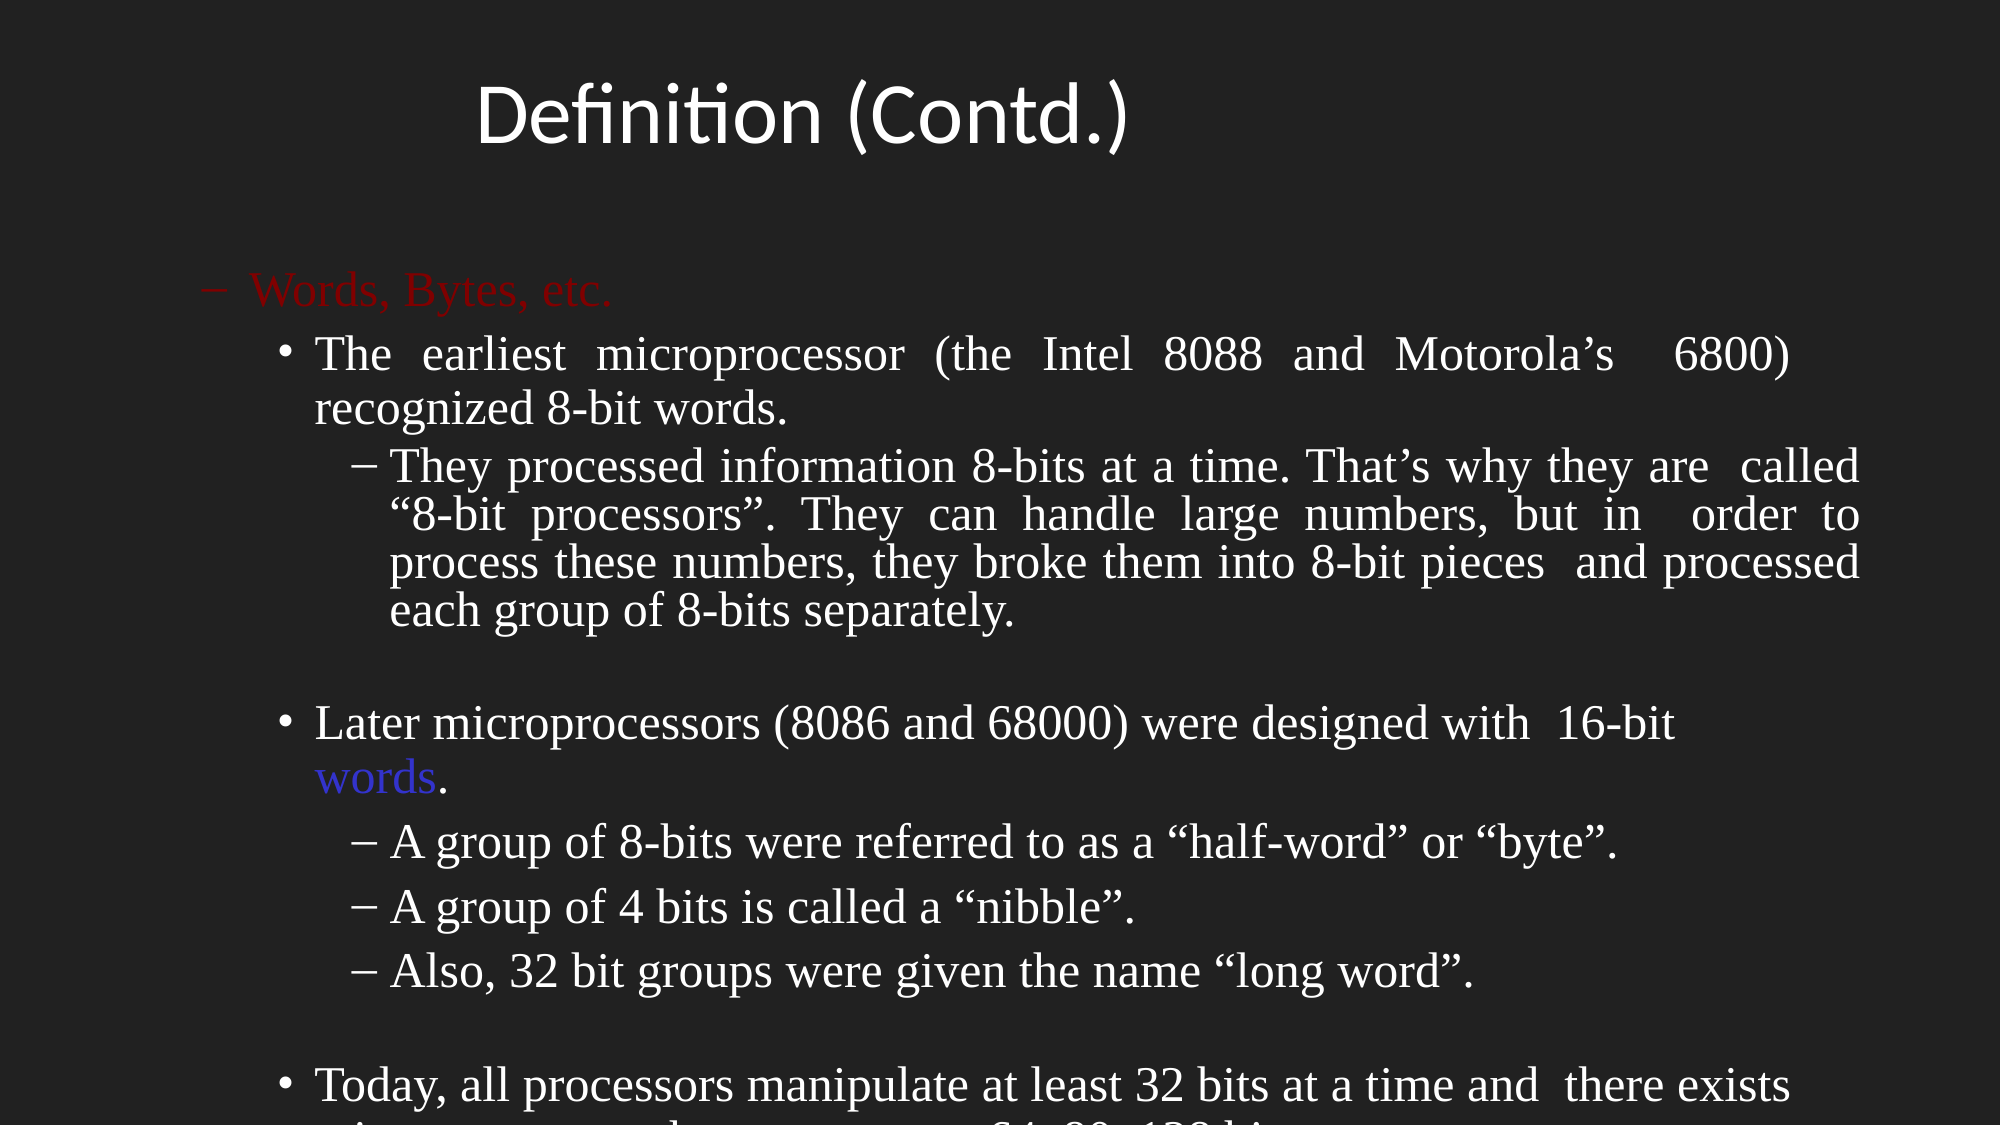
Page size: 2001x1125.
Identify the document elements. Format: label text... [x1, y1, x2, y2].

title Definition (Contd.) [473, 12, 1527, 203]
text_box Words, Bytes, etc. The earliest microprocessor (the Intel 8088 and Motorola’s 6800) recognized 8-bit words. They processed information 8-bits at a time. That’s why they are called “8-bit processors”. They can handle large numbers, but in order to process these numbers, they broke them into 8-bit pieces and processed each group of 8-bits separately. Later microprocessors (8086 and 68000) were designed with 16-bit words. A group of 8-bits were referred to as a “half-word” or “byte”. A group of 4 bits is called a “nibble”. Also, 32 bit groups were given the name “long word”. Today, all processors manipulate at least 32 bits at a time and there exists microprocessors that can process 64, 80, 128 bits [199, 247, 1863, 1125]
text_box [249, 0, 1750, 247]
